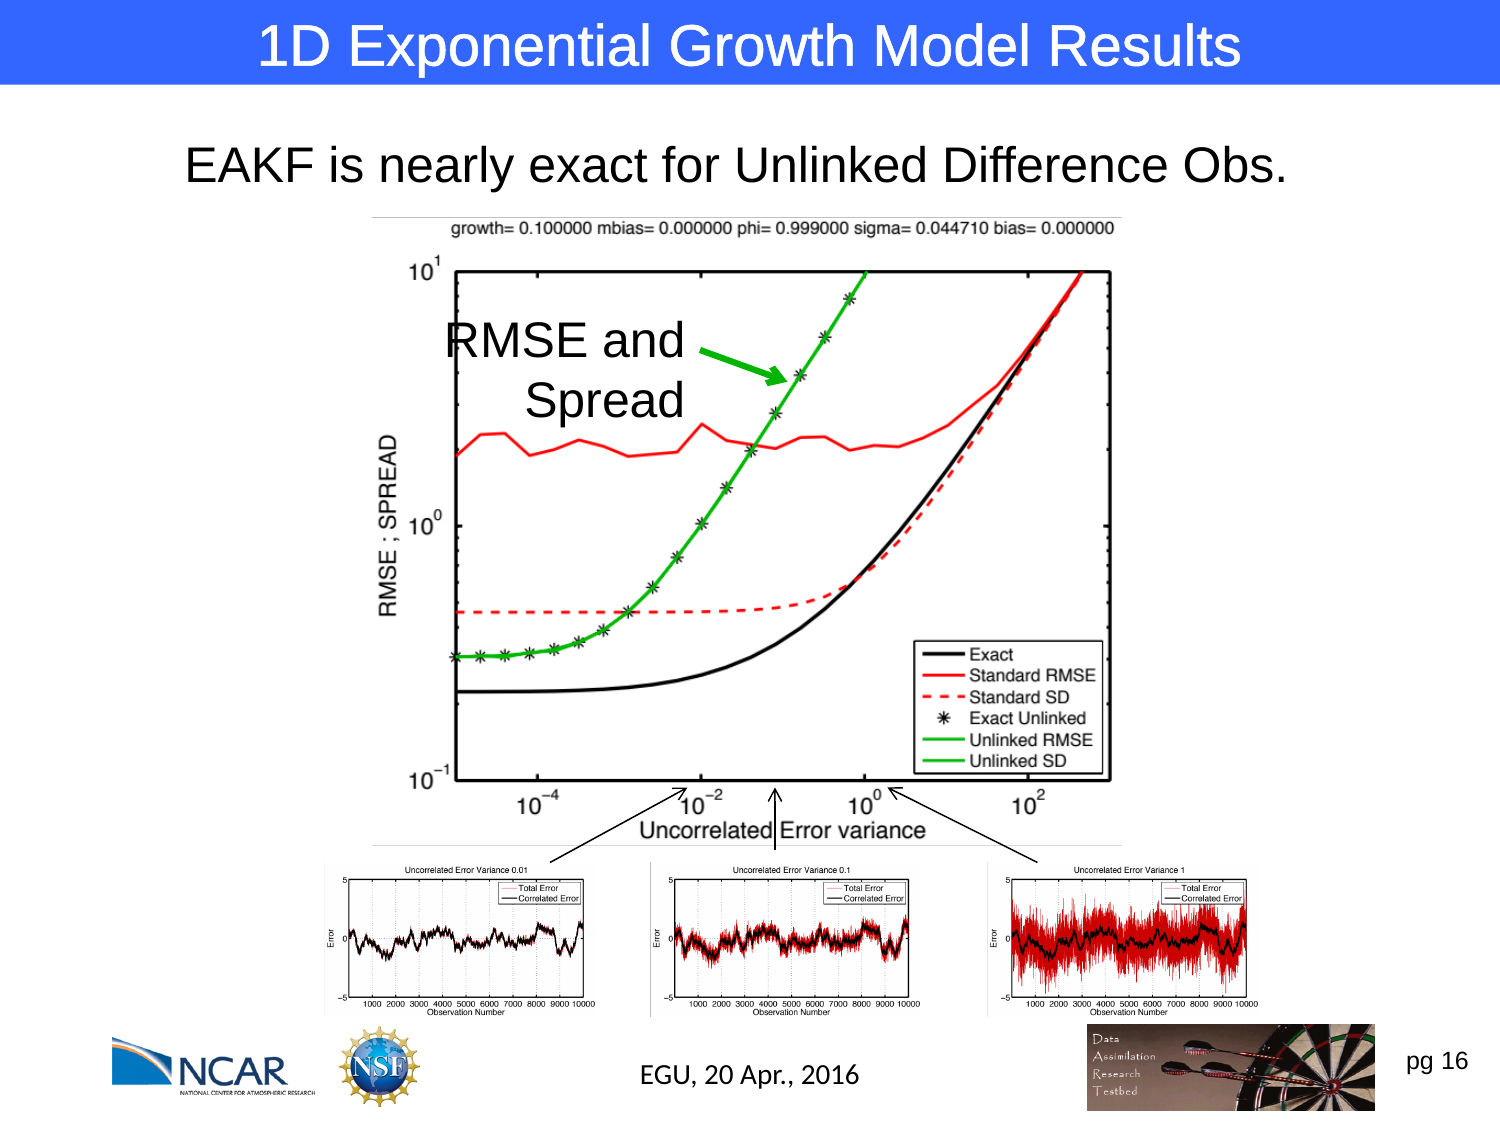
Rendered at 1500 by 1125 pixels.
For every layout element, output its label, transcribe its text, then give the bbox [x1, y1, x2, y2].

picture [324, 862, 596, 1017]
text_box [699, 349, 788, 383]
footer EGU, 20 Apr., 2016 [512, 1042, 988, 1103]
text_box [549, 787, 688, 863]
picture [371, 212, 1122, 846]
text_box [887, 787, 1038, 863]
picture [987, 862, 1259, 1017]
text_box EAKF is nearly exact for Unlinked Difference Obs. [24, 124, 1463, 200]
text_box 1D Exponential Growth Model Results [0, 0, 1500, 85]
picture [337, 1024, 421, 1108]
picture [1087, 1024, 1375, 1111]
picture [112, 1037, 315, 1095]
picture [649, 862, 921, 1017]
